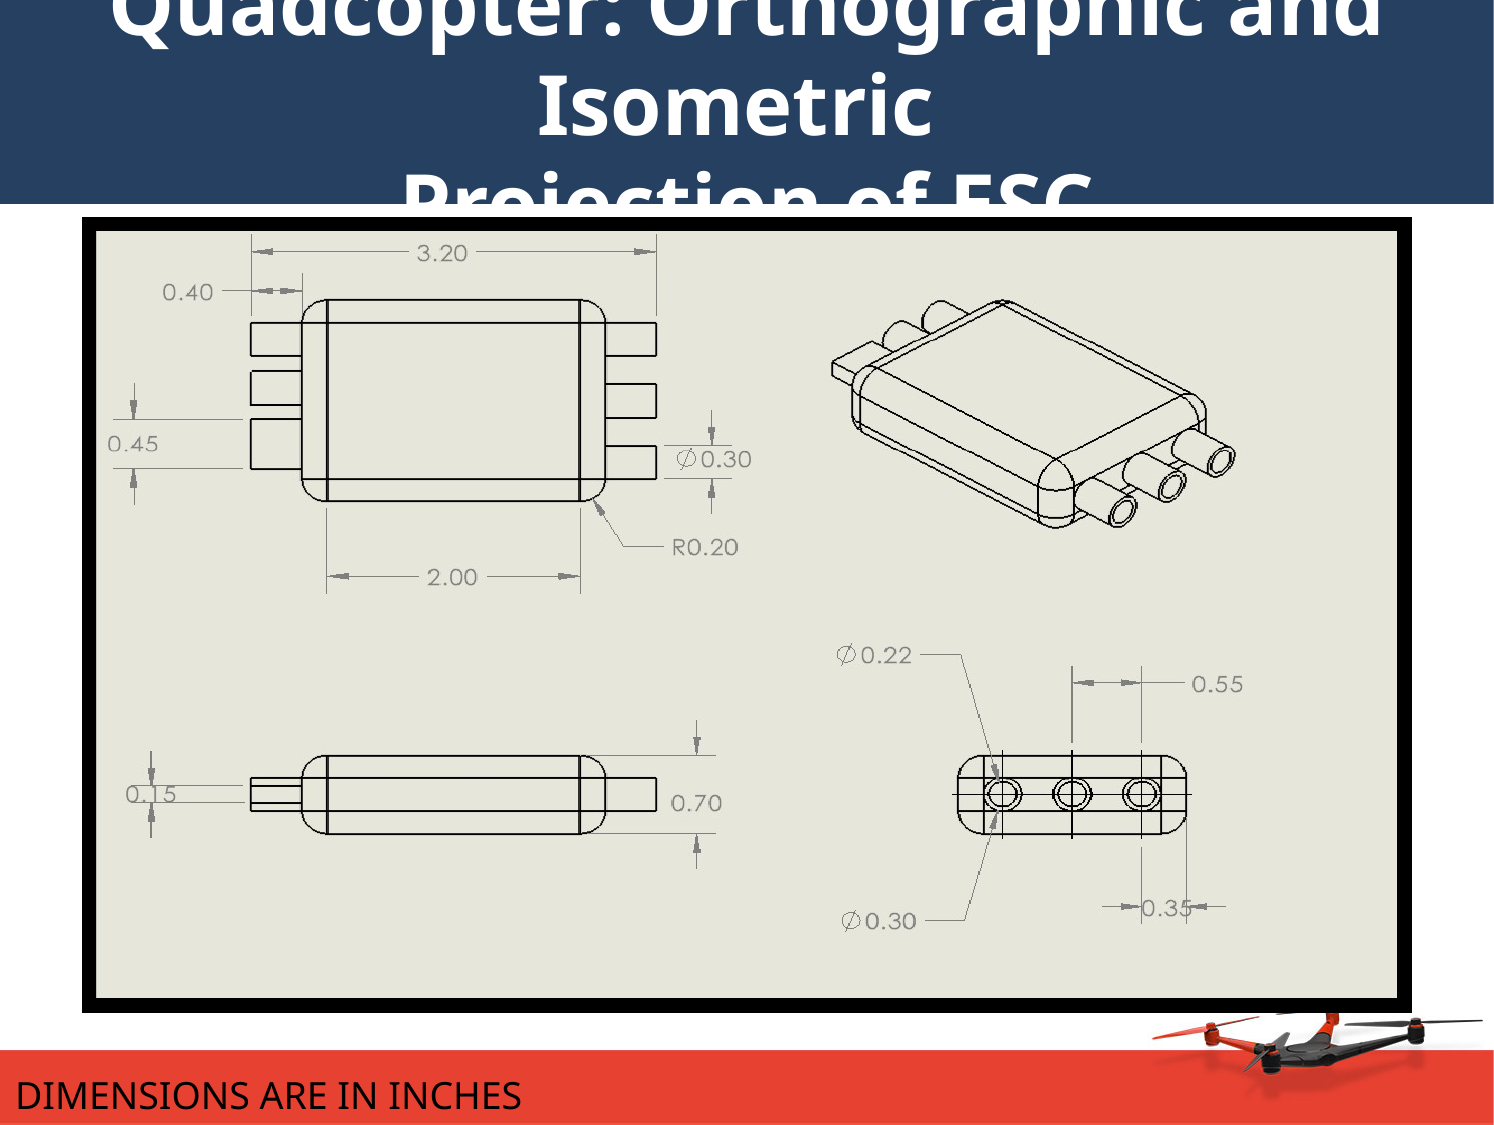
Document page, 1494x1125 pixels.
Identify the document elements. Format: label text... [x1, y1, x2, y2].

picture [0, 204, 1494, 1125]
title Quadcopter: Orthographic and Isometric Projection of ESC [0, 0, 1494, 204]
text_box DIMENSIONS ARE IN INCHES [0, 1064, 937, 1125]
